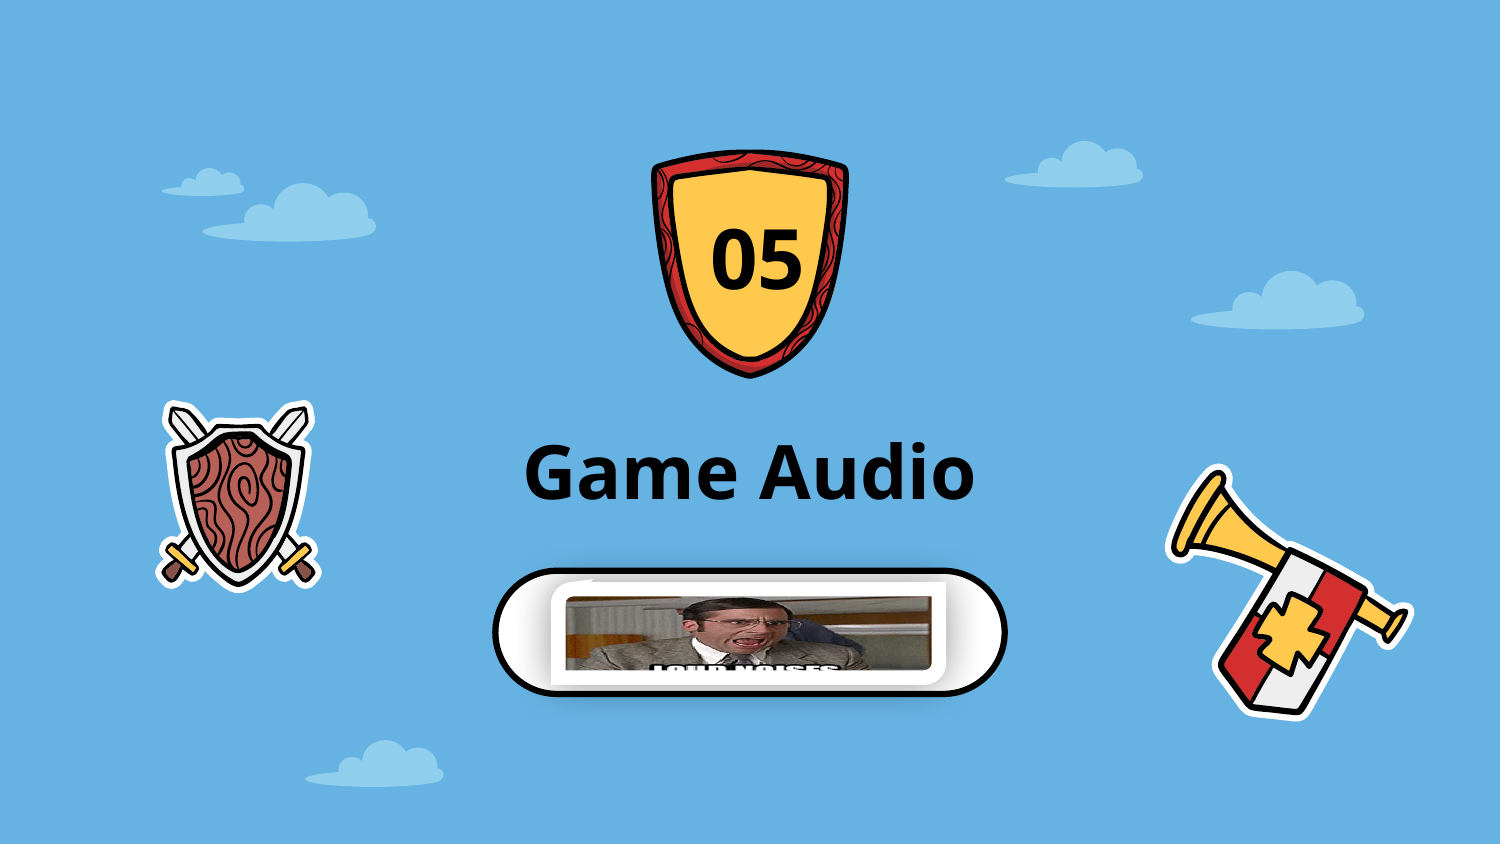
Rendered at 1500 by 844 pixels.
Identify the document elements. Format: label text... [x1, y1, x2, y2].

text_box [960, 573, 1005, 692]
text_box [1114, 464, 1426, 756]
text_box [1004, 140, 1144, 188]
title Game Audio [405, 400, 1095, 539]
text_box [161, 167, 245, 197]
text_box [304, 739, 444, 787]
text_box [202, 182, 377, 242]
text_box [650, 149, 850, 379]
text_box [1190, 270, 1365, 330]
picture [557, 588, 940, 678]
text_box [161, 406, 316, 588]
text_box [495, 573, 539, 689]
